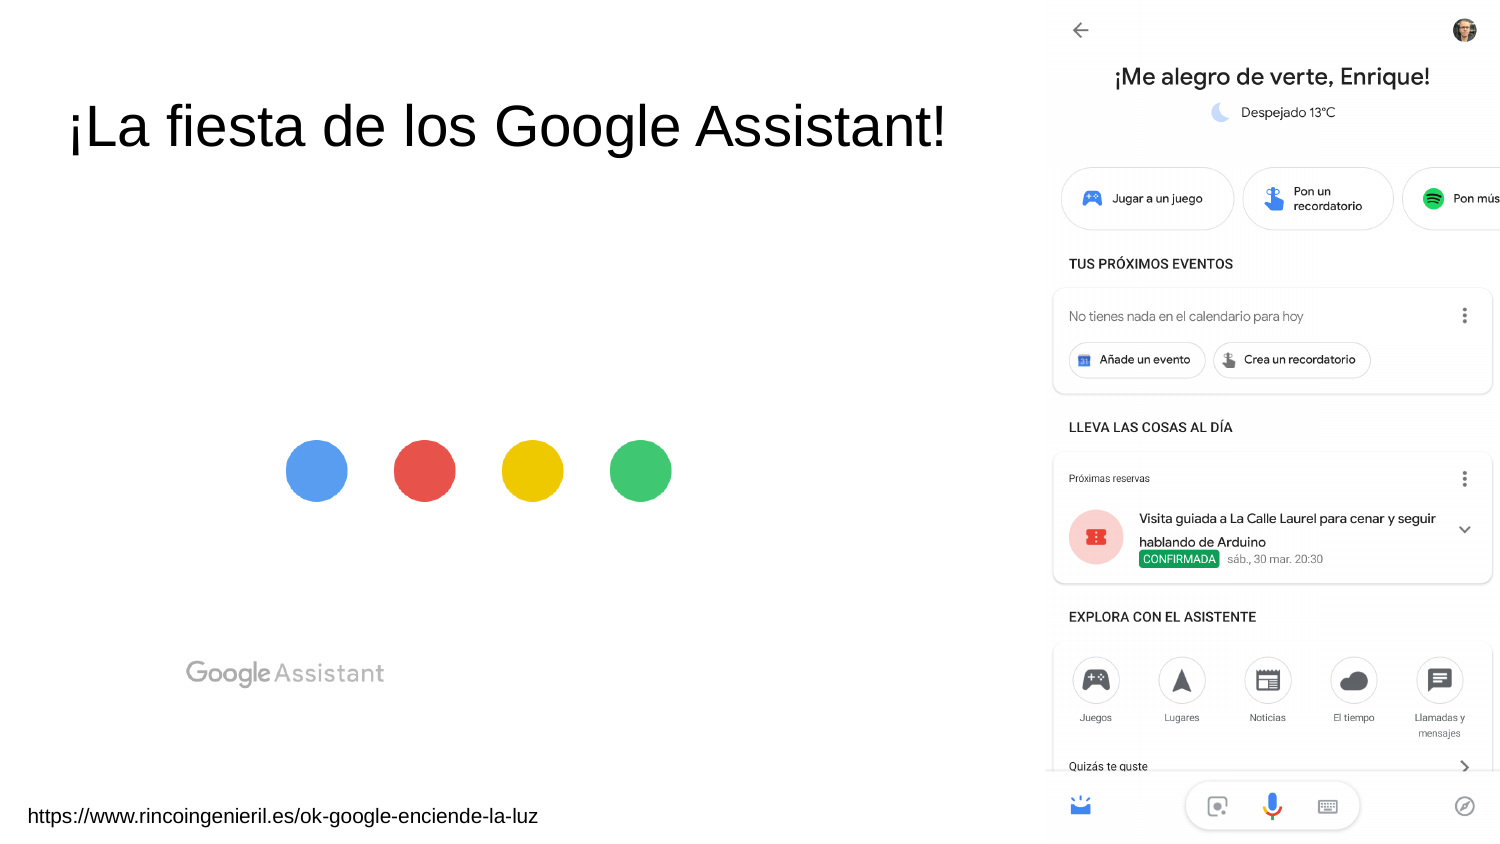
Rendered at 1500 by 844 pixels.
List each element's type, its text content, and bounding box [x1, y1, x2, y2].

picture [1044, 0, 1500, 844]
picture [162, 239, 779, 702]
title ¡La fiesta de los Google Assistant! [51, 72, 1039, 167]
